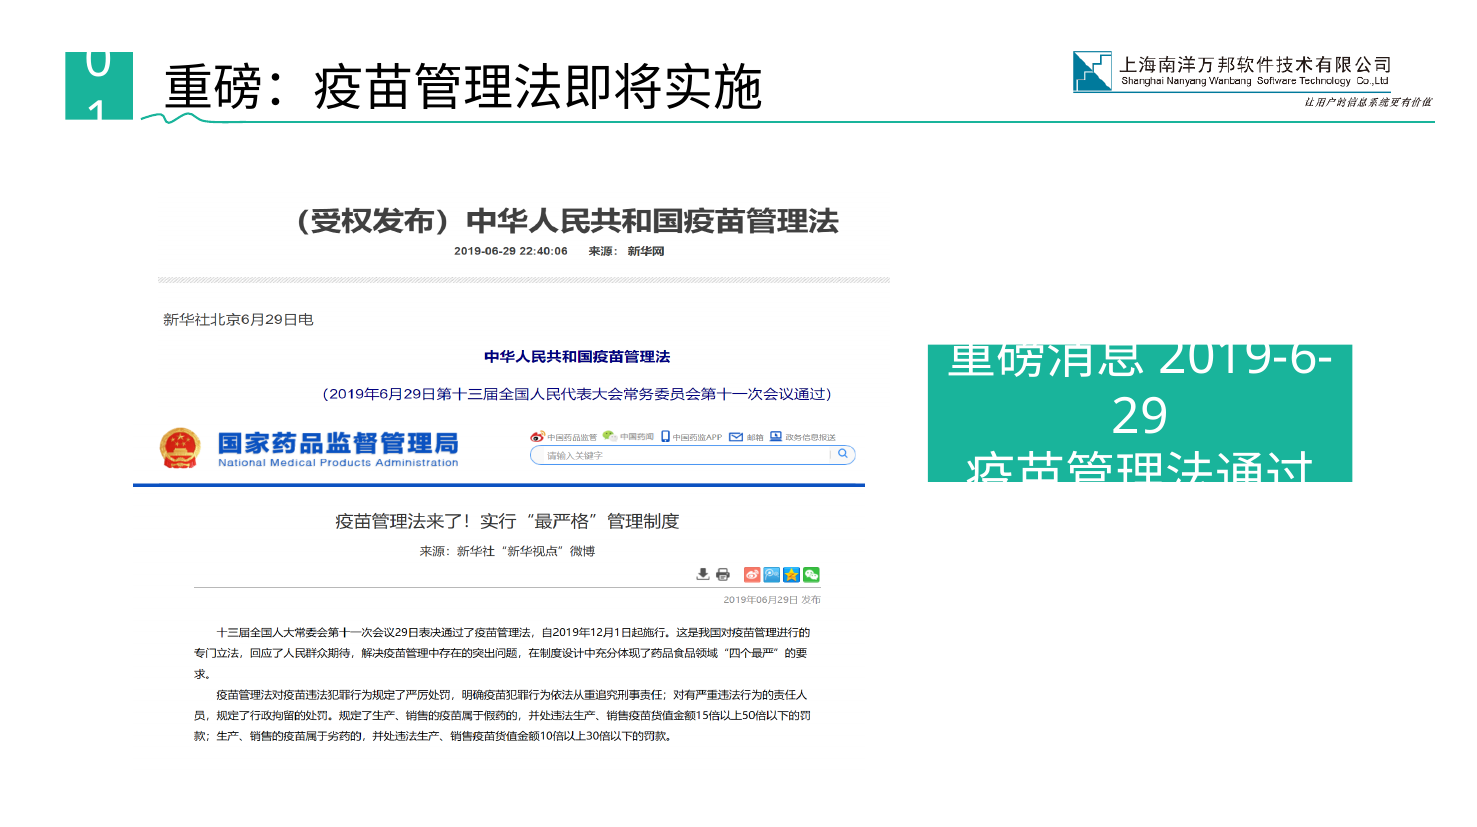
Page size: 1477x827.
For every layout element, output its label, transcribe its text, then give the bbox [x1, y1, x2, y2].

picture [133, 413, 865, 770]
text_box [140, 112, 246, 124]
picture [158, 188, 890, 407]
text_box 重磅：疫苗管理法即将实施 [148, 47, 871, 121]
text_box 重磅消息2019-6-29 疫苗管理法通过 [927, 344, 1353, 483]
text_box 01 [64, 51, 134, 121]
picture [1073, 51, 1435, 108]
